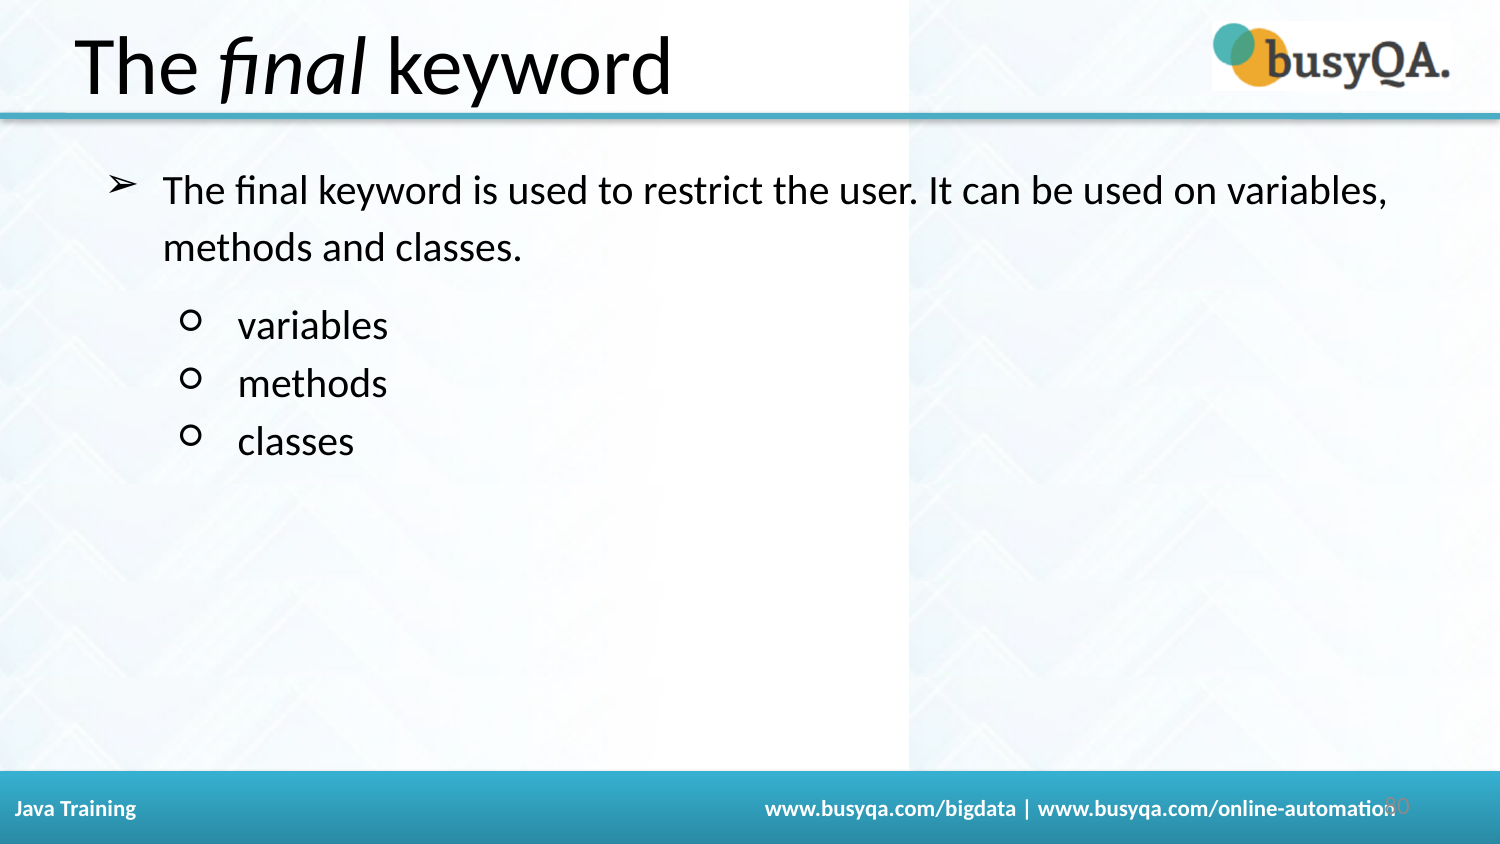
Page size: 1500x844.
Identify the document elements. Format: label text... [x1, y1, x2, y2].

text_box The final keyword is used to restrict the user. It can be used on variables, methods and classes. variables methods classes [72, 147, 1437, 651]
text_box ‹#› [1074, 781, 1425, 827]
picture [0, 119, 1500, 772]
picture [0, 0, 1500, 113]
text_box The final keyword [59, 10, 756, 112]
